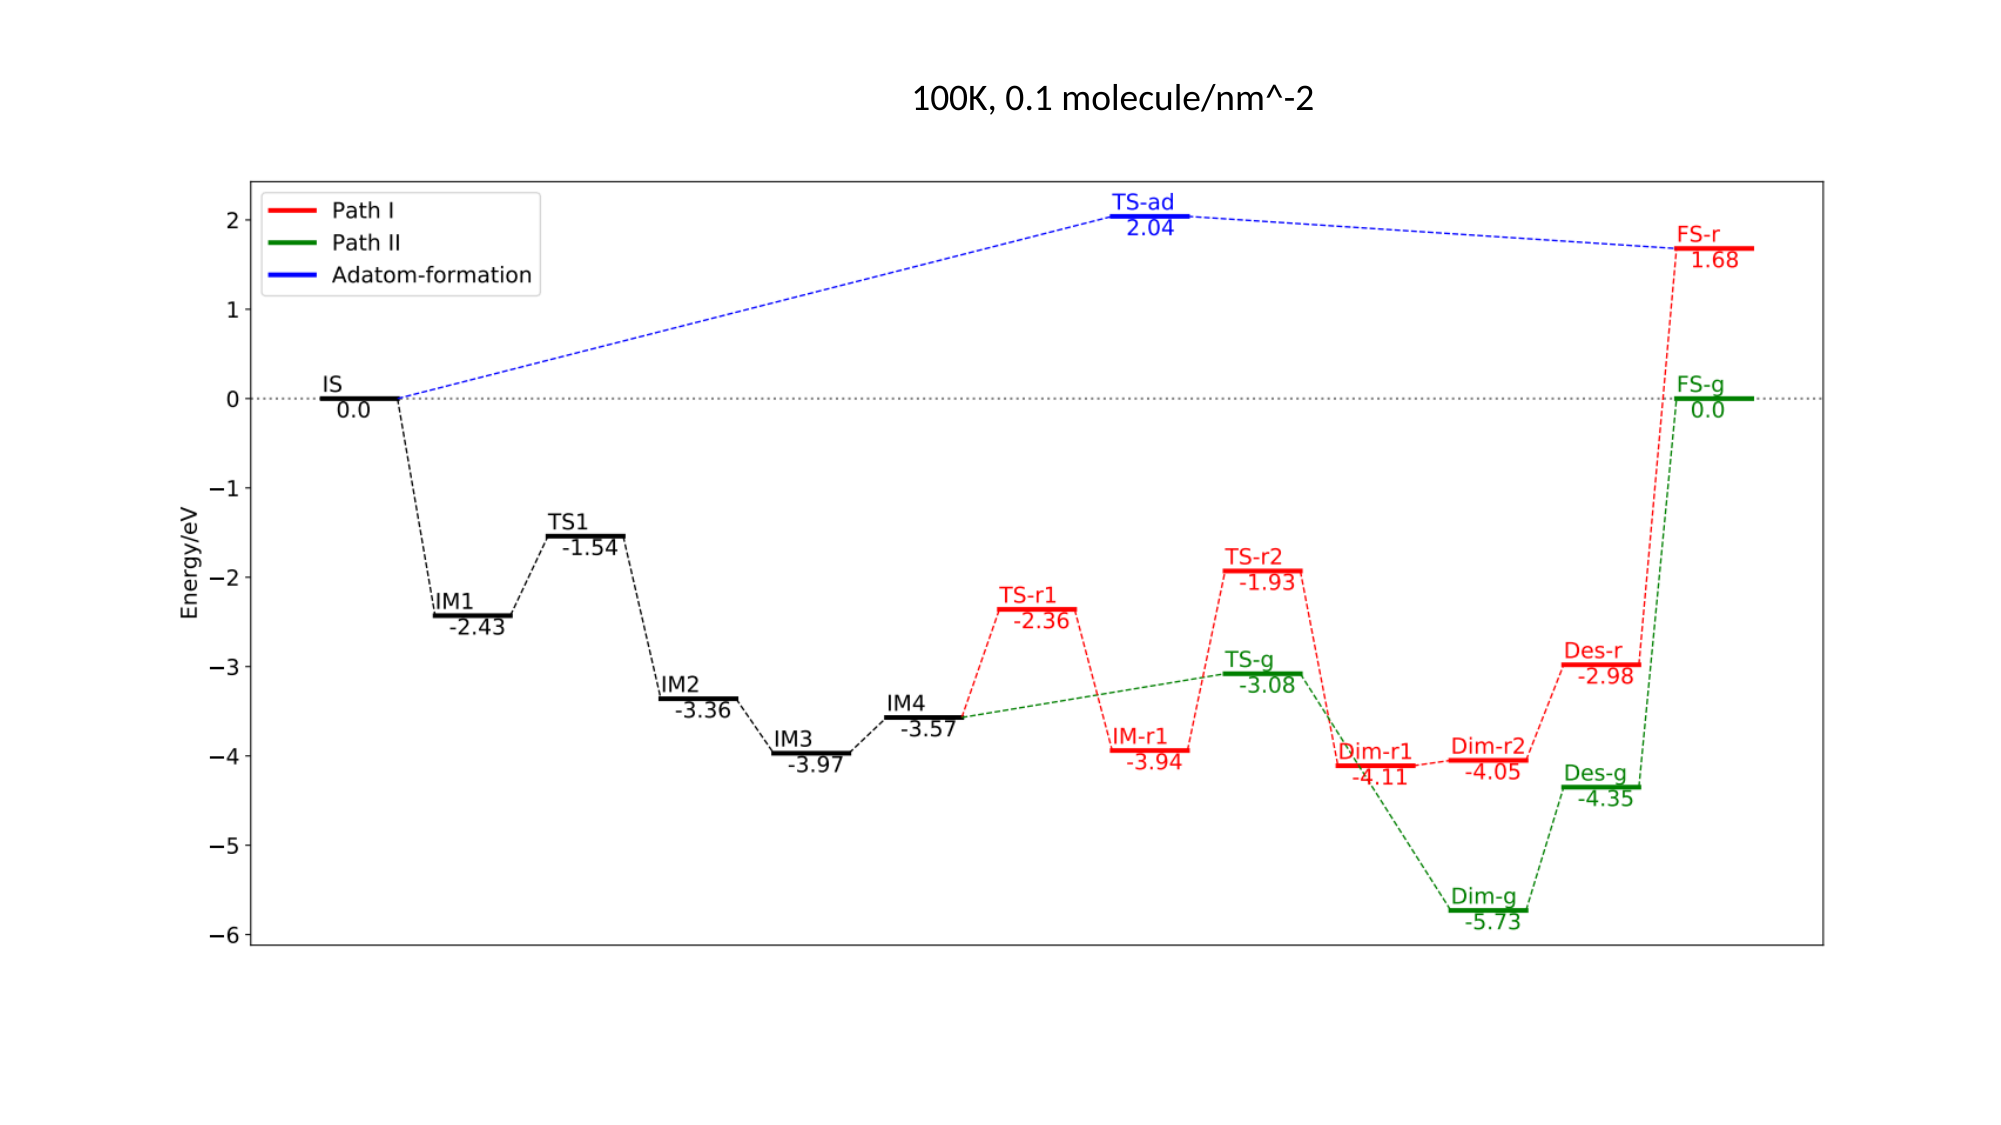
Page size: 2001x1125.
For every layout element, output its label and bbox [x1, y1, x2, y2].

picture [156, 0, 1844, 1125]
